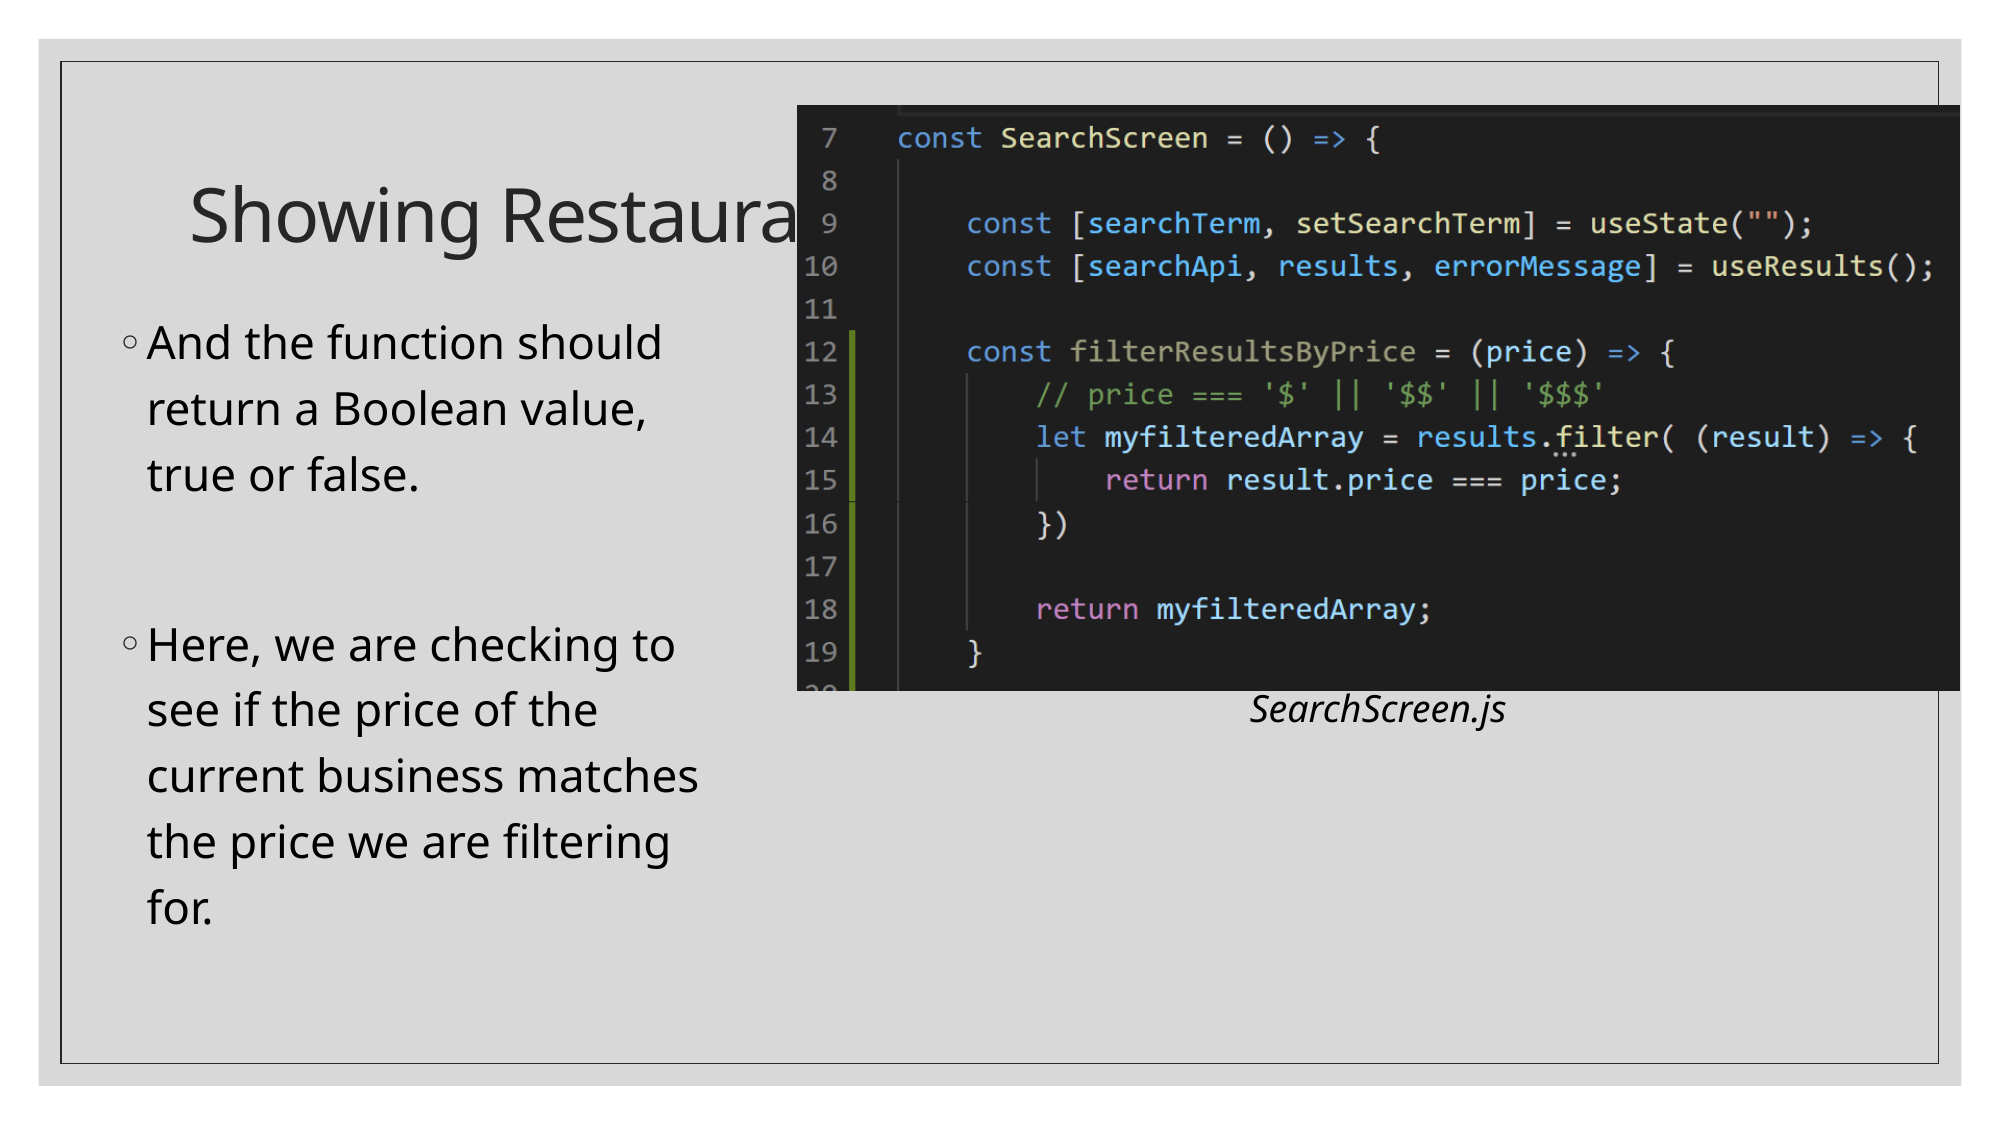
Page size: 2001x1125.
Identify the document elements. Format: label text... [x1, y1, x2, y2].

picture [797, 105, 1960, 691]
text_box SearchScreen.js [1235, 697, 1522, 738]
title Showing Restaurants [174, 105, 792, 331]
list And the function should return a Boolean value, true or false. Here, we are checking to see if the price of the current business matches the price we are filtering for. [101, 295, 745, 1086]
